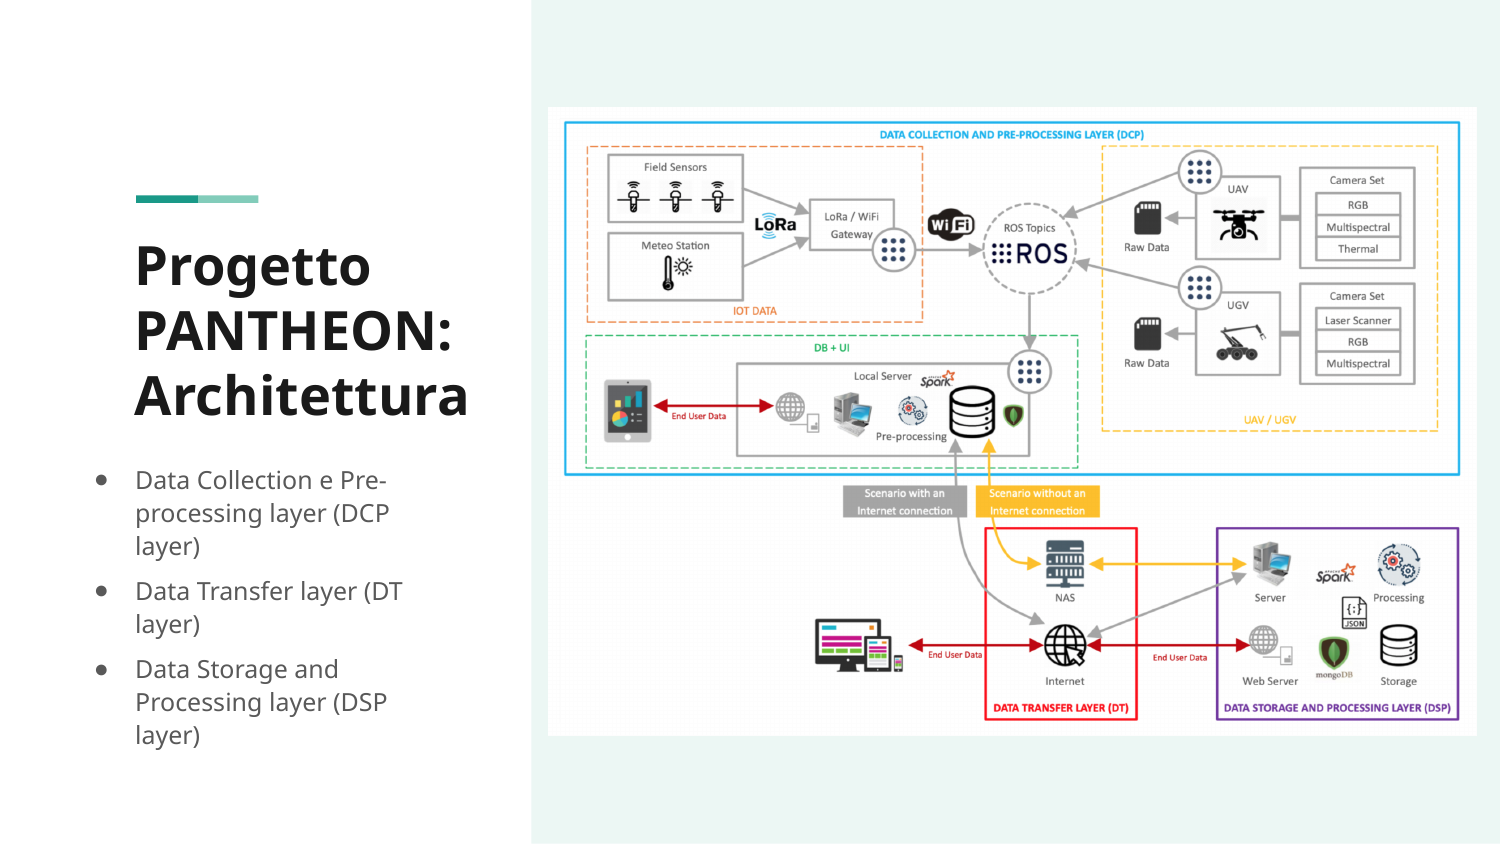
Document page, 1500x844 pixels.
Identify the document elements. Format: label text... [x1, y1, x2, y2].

list Data Collection e Pre-processing layer (DCP layer) Data Transfer layer (DT layer) Data Storage and Processing layer (DSP layer) [58, 445, 473, 758]
title Progetto PANTHEON: Architettura [119, 215, 531, 452]
picture [548, 107, 1477, 737]
